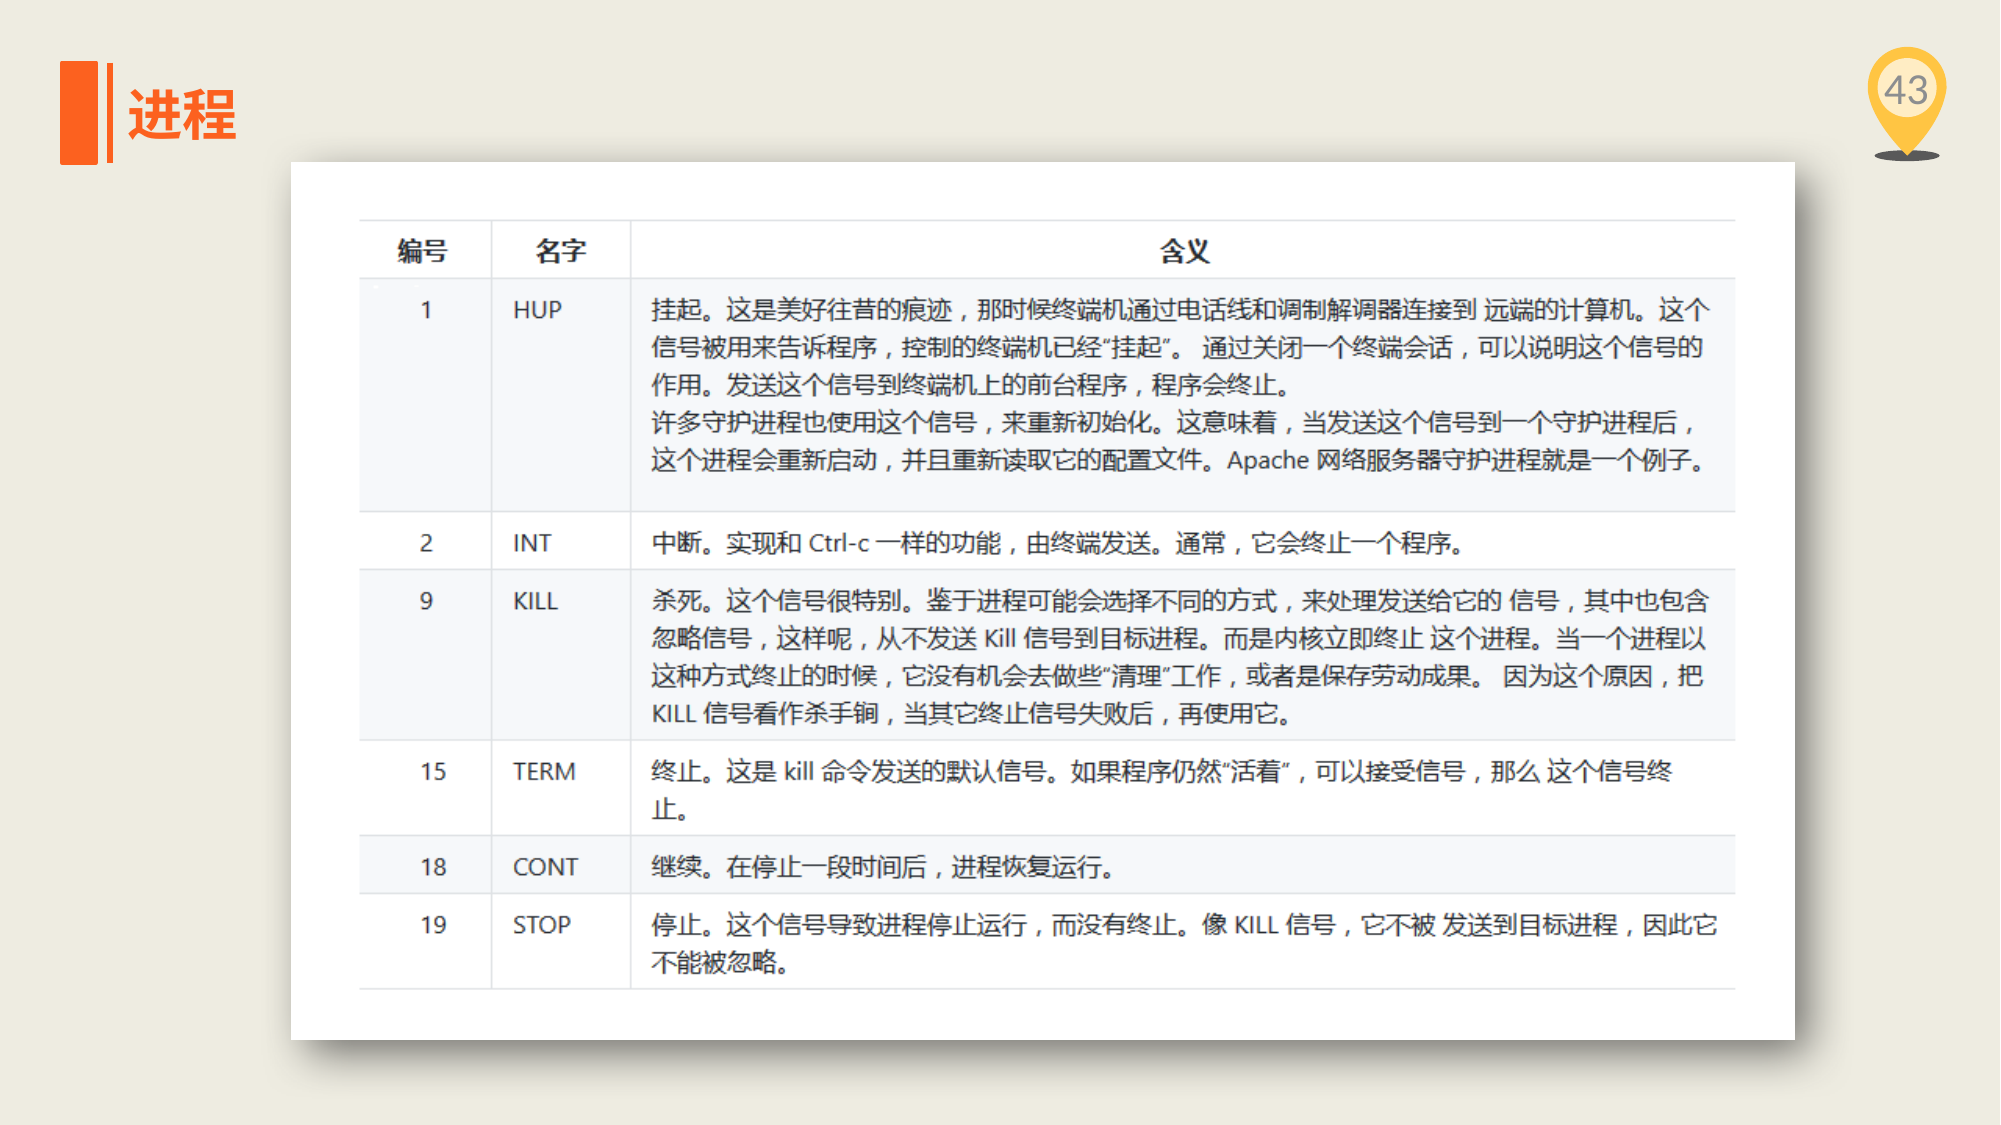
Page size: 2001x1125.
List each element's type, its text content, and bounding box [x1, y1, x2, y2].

slide_number 43 [1673, 57, 2000, 118]
picture [290, 162, 1795, 1040]
text_box [60, 61, 98, 165]
text_box 进程 [115, 72, 717, 154]
